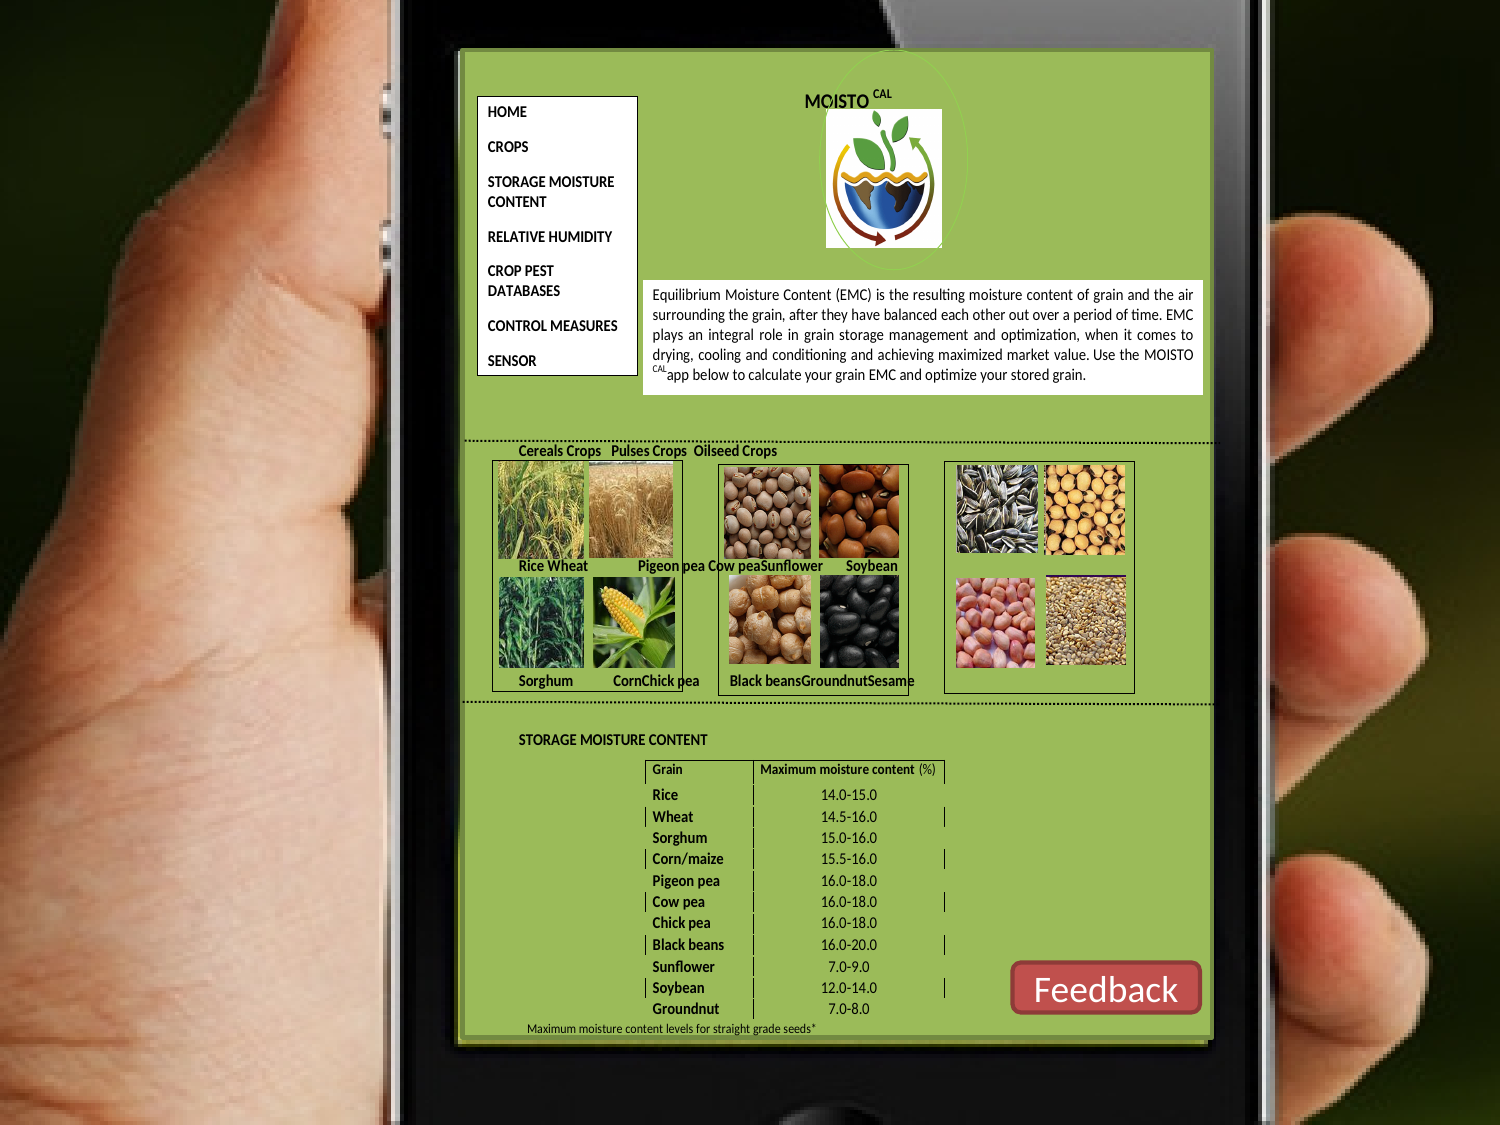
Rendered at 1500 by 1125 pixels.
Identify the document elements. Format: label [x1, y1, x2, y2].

picture [0, 0, 1500, 1125]
text_box [462, 49, 1221, 1051]
